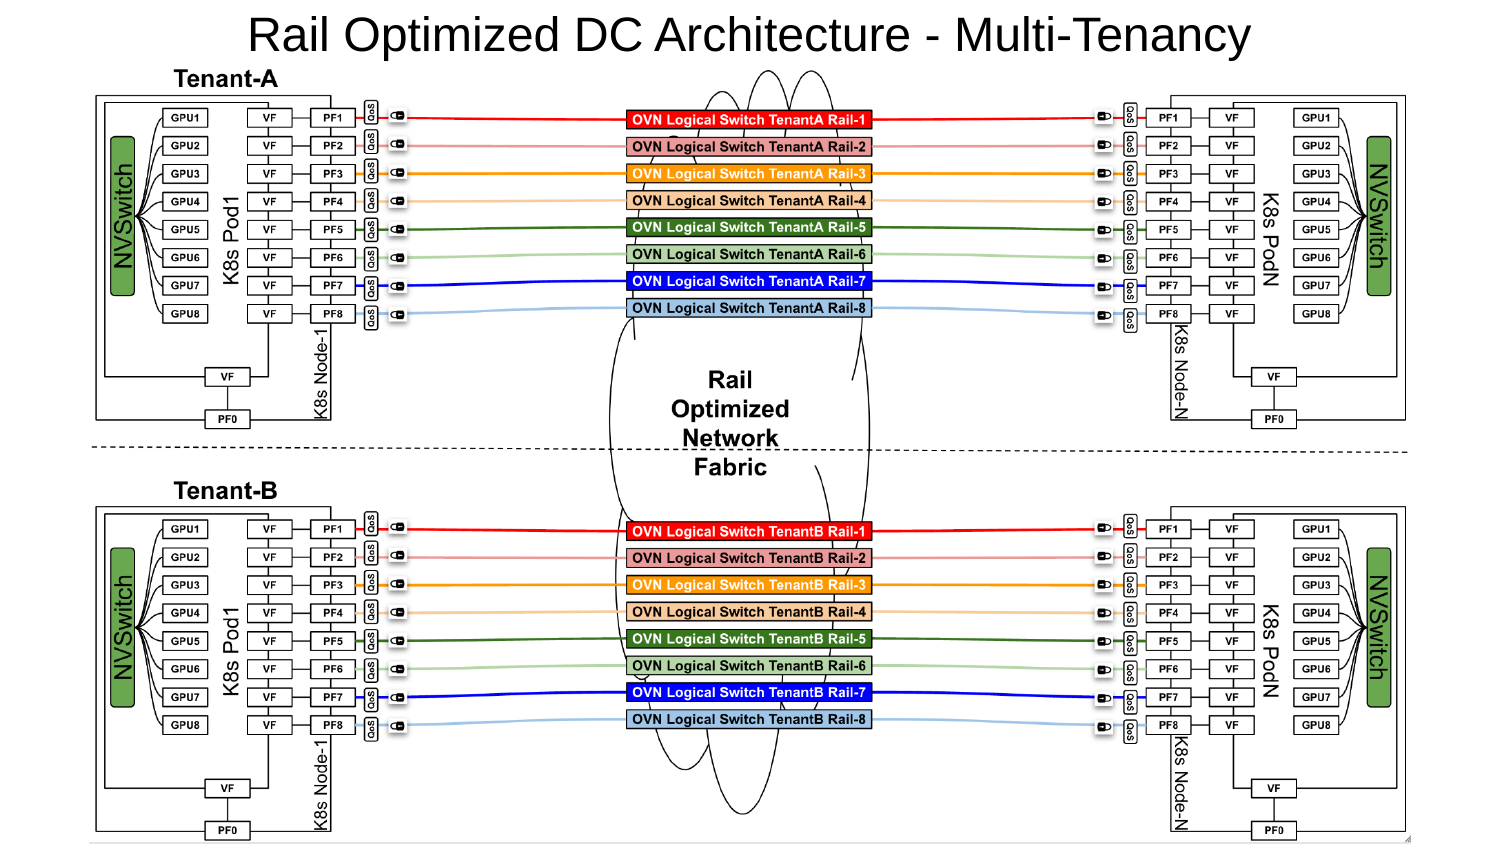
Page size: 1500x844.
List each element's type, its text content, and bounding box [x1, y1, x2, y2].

title Rail Optimized DC Architecture - Multi-Tenancy [51, 0, 1449, 82]
picture [89, 66, 1411, 844]
